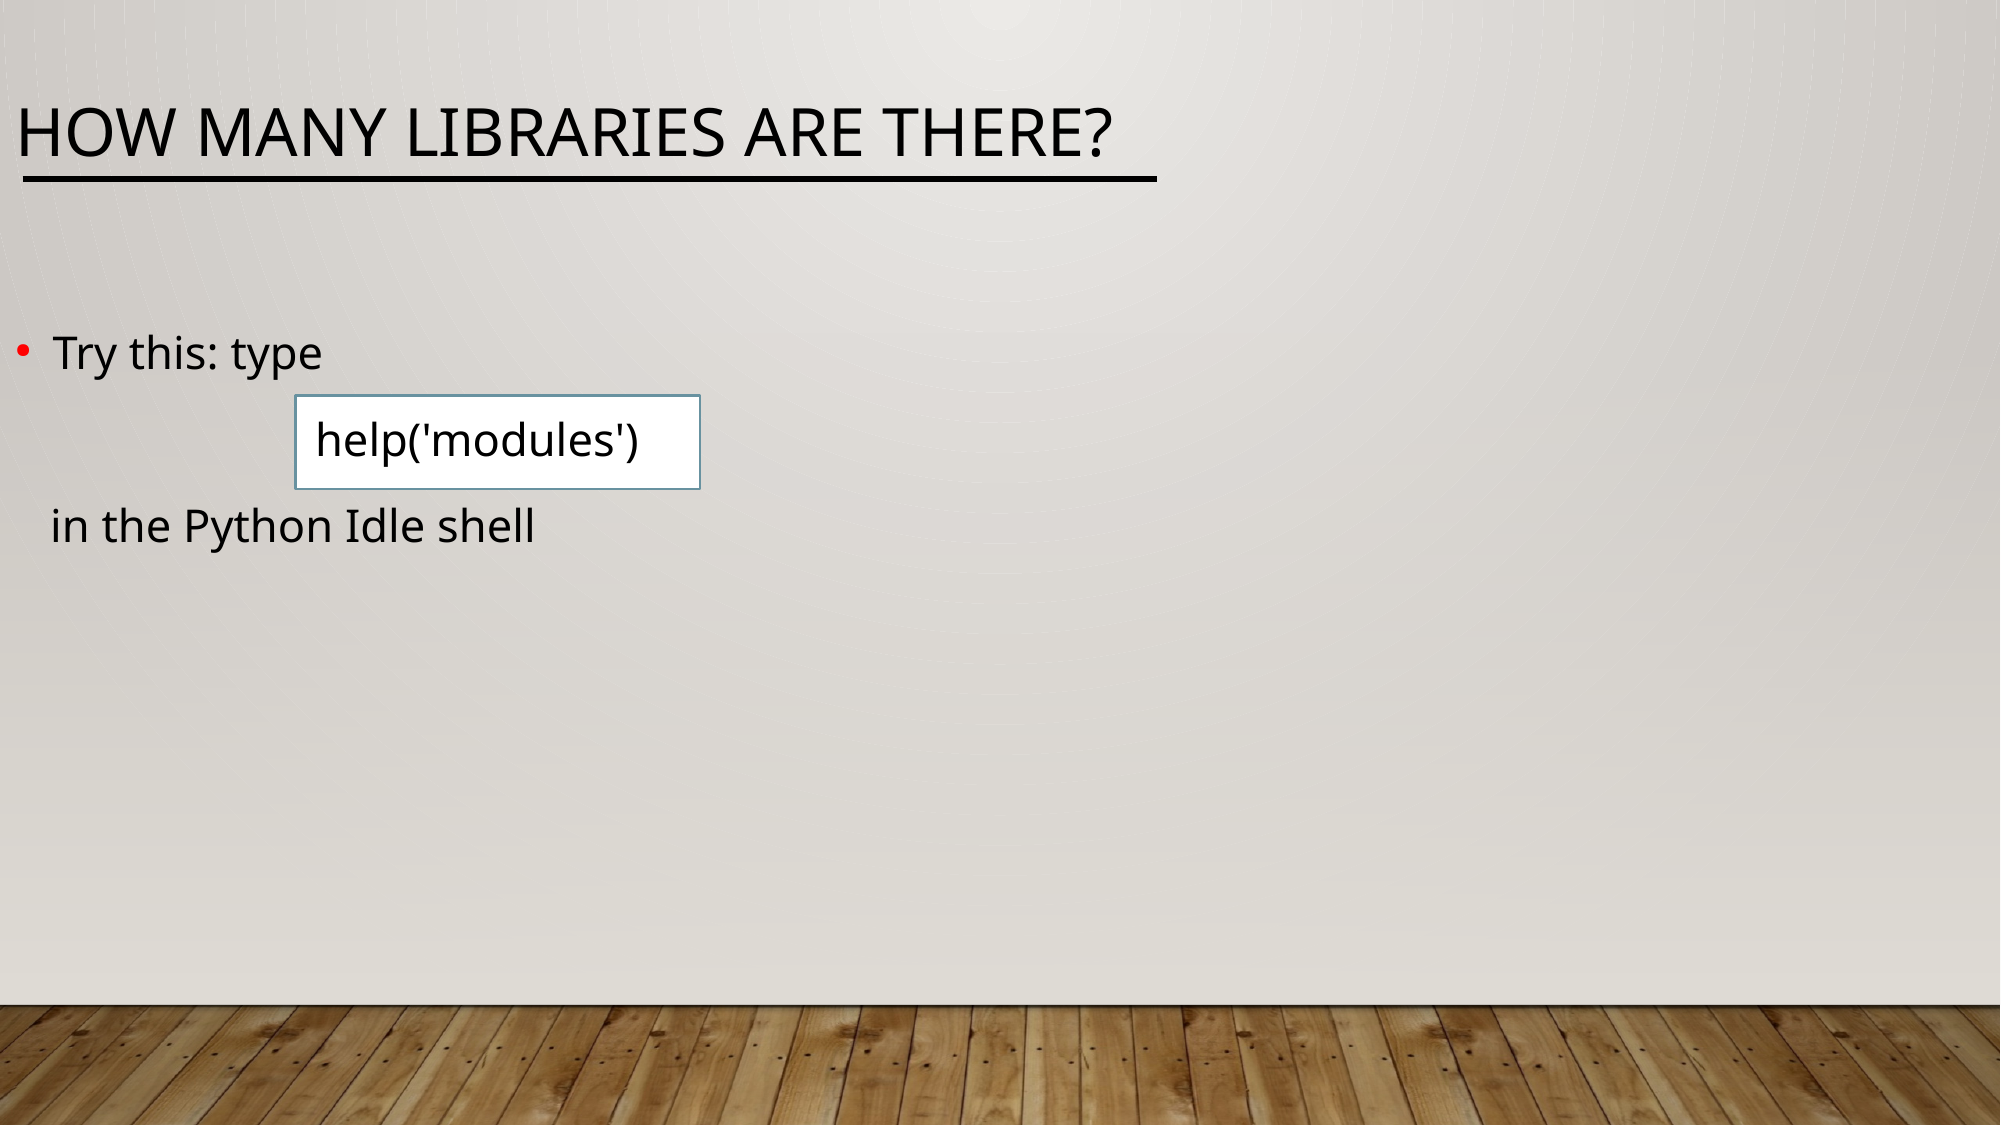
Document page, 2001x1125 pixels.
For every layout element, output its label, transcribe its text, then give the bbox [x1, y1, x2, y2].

list Try this: type help('modules') in the Python Idle shell [0, 306, 1350, 959]
picture [0, 1005, 2000, 1125]
title How many libraries are there? [0, 91, 1350, 295]
